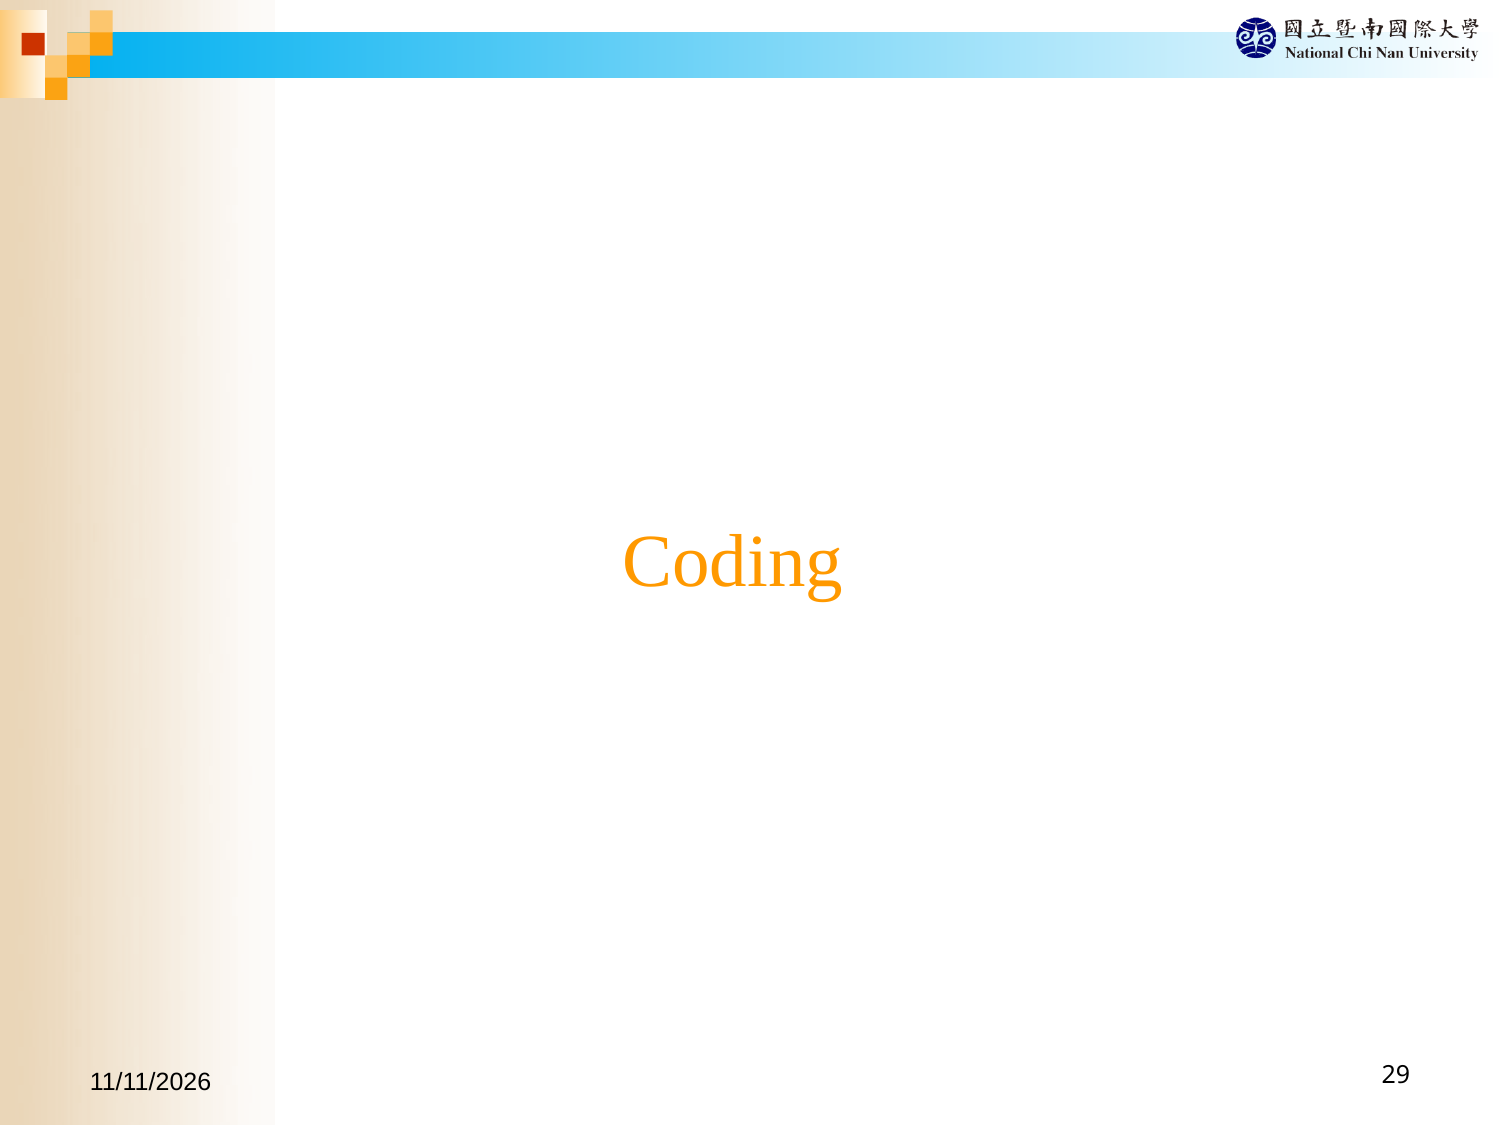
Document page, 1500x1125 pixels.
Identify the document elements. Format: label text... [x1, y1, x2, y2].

picture [1234, 10, 1485, 67]
text_box 2017/10/2 [75, 1024, 425, 1103]
text_box 29 [1074, 1024, 1425, 1100]
title Coding [214, 444, 1252, 670]
